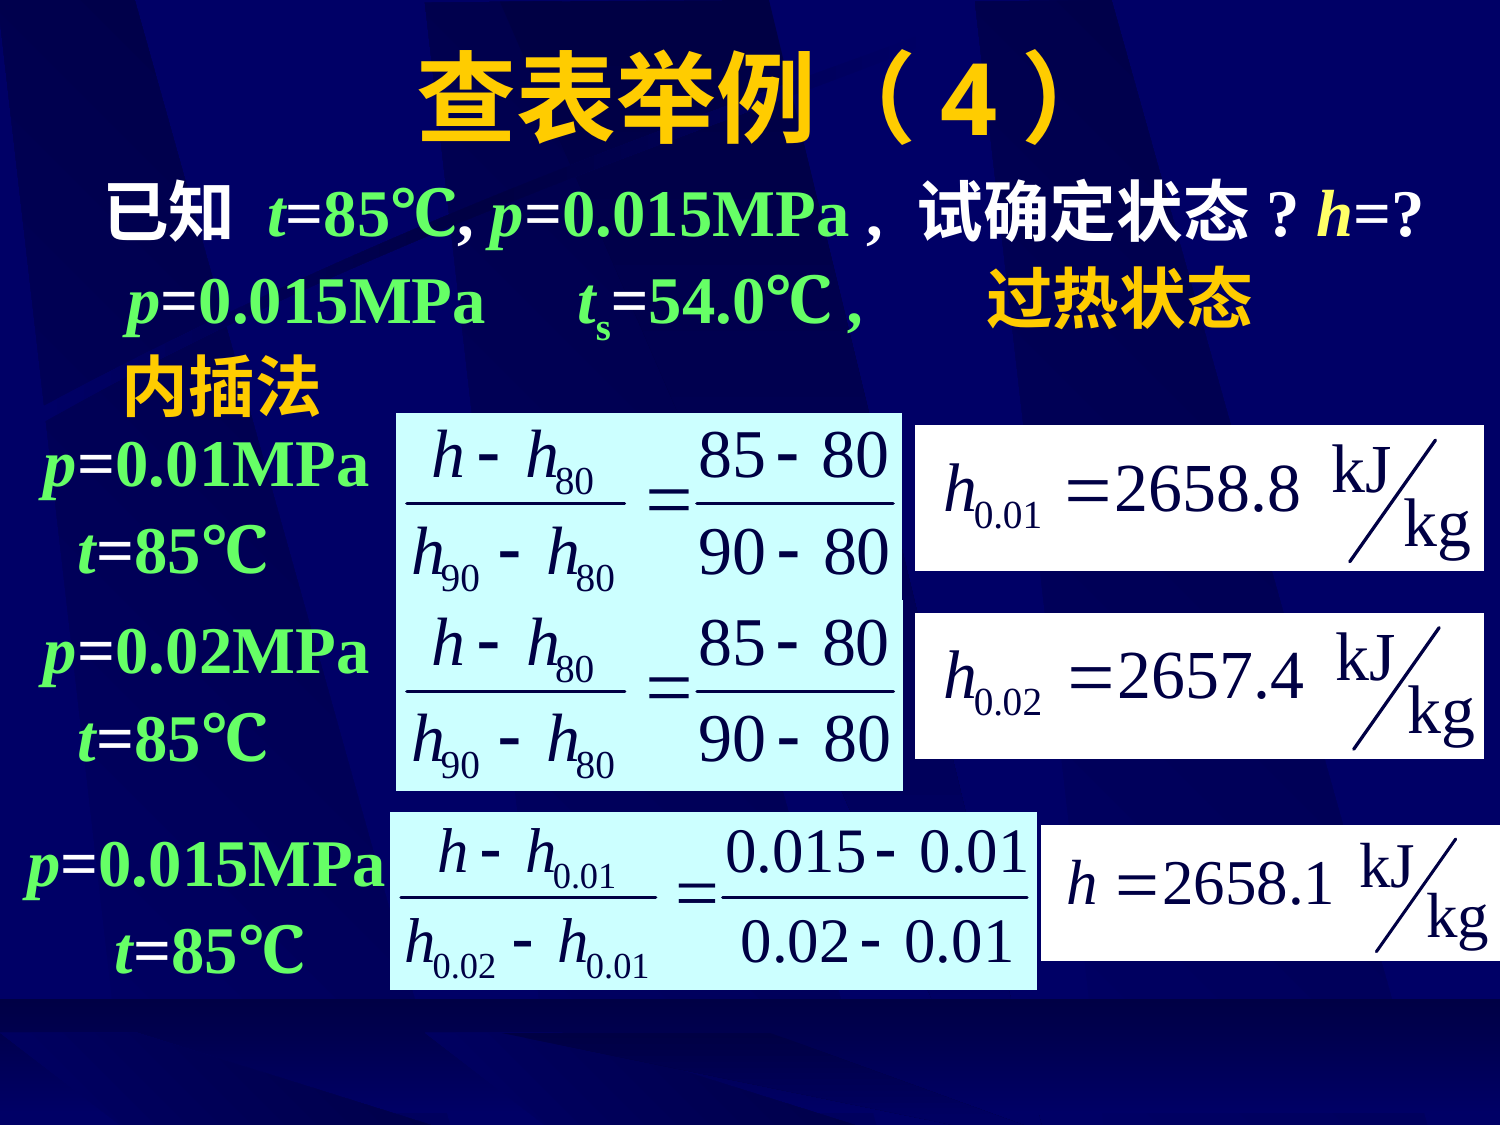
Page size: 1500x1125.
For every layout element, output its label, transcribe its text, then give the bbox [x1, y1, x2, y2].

text_box 内插法 [107, 337, 337, 412]
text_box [915, 424, 1485, 572]
text_box ts=54.0℃ , [562, 249, 913, 356]
title 查表举例（4） [75, 27, 1463, 163]
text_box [29, 599, 385, 783]
text_box 已知 t=85℃, p=0.015MPa , 试确定状态? h=? [87, 162, 1488, 258]
text_box p=0.015MPa [112, 249, 502, 345]
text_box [395, 599, 903, 792]
text_box 过热状态 [971, 249, 1269, 345]
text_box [915, 612, 1484, 759]
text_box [12, 812, 402, 995]
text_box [395, 412, 903, 599]
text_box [1040, 824, 1500, 961]
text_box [29, 412, 385, 596]
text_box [402, 812, 1038, 990]
